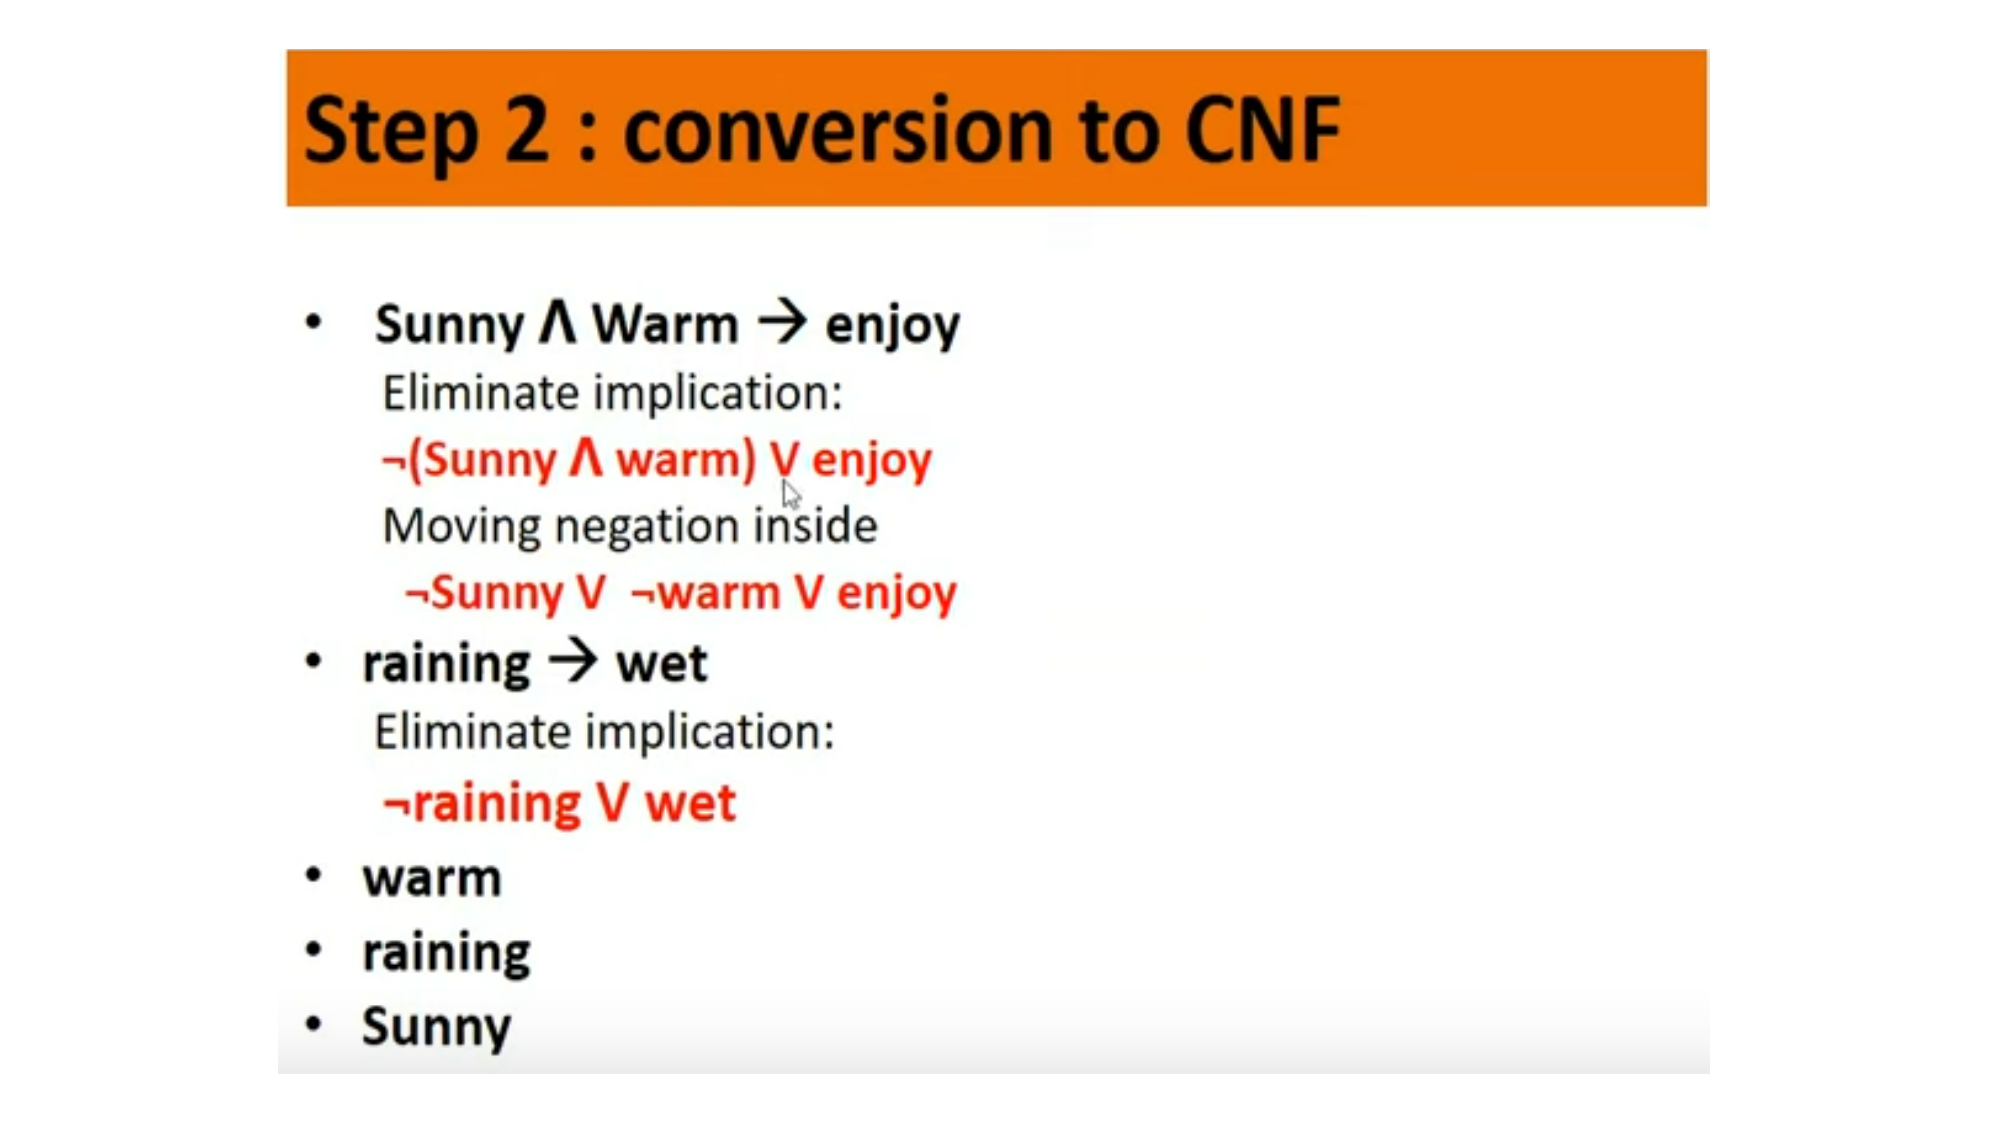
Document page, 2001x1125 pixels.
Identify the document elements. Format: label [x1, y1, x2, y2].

picture [278, 49, 1711, 1074]
